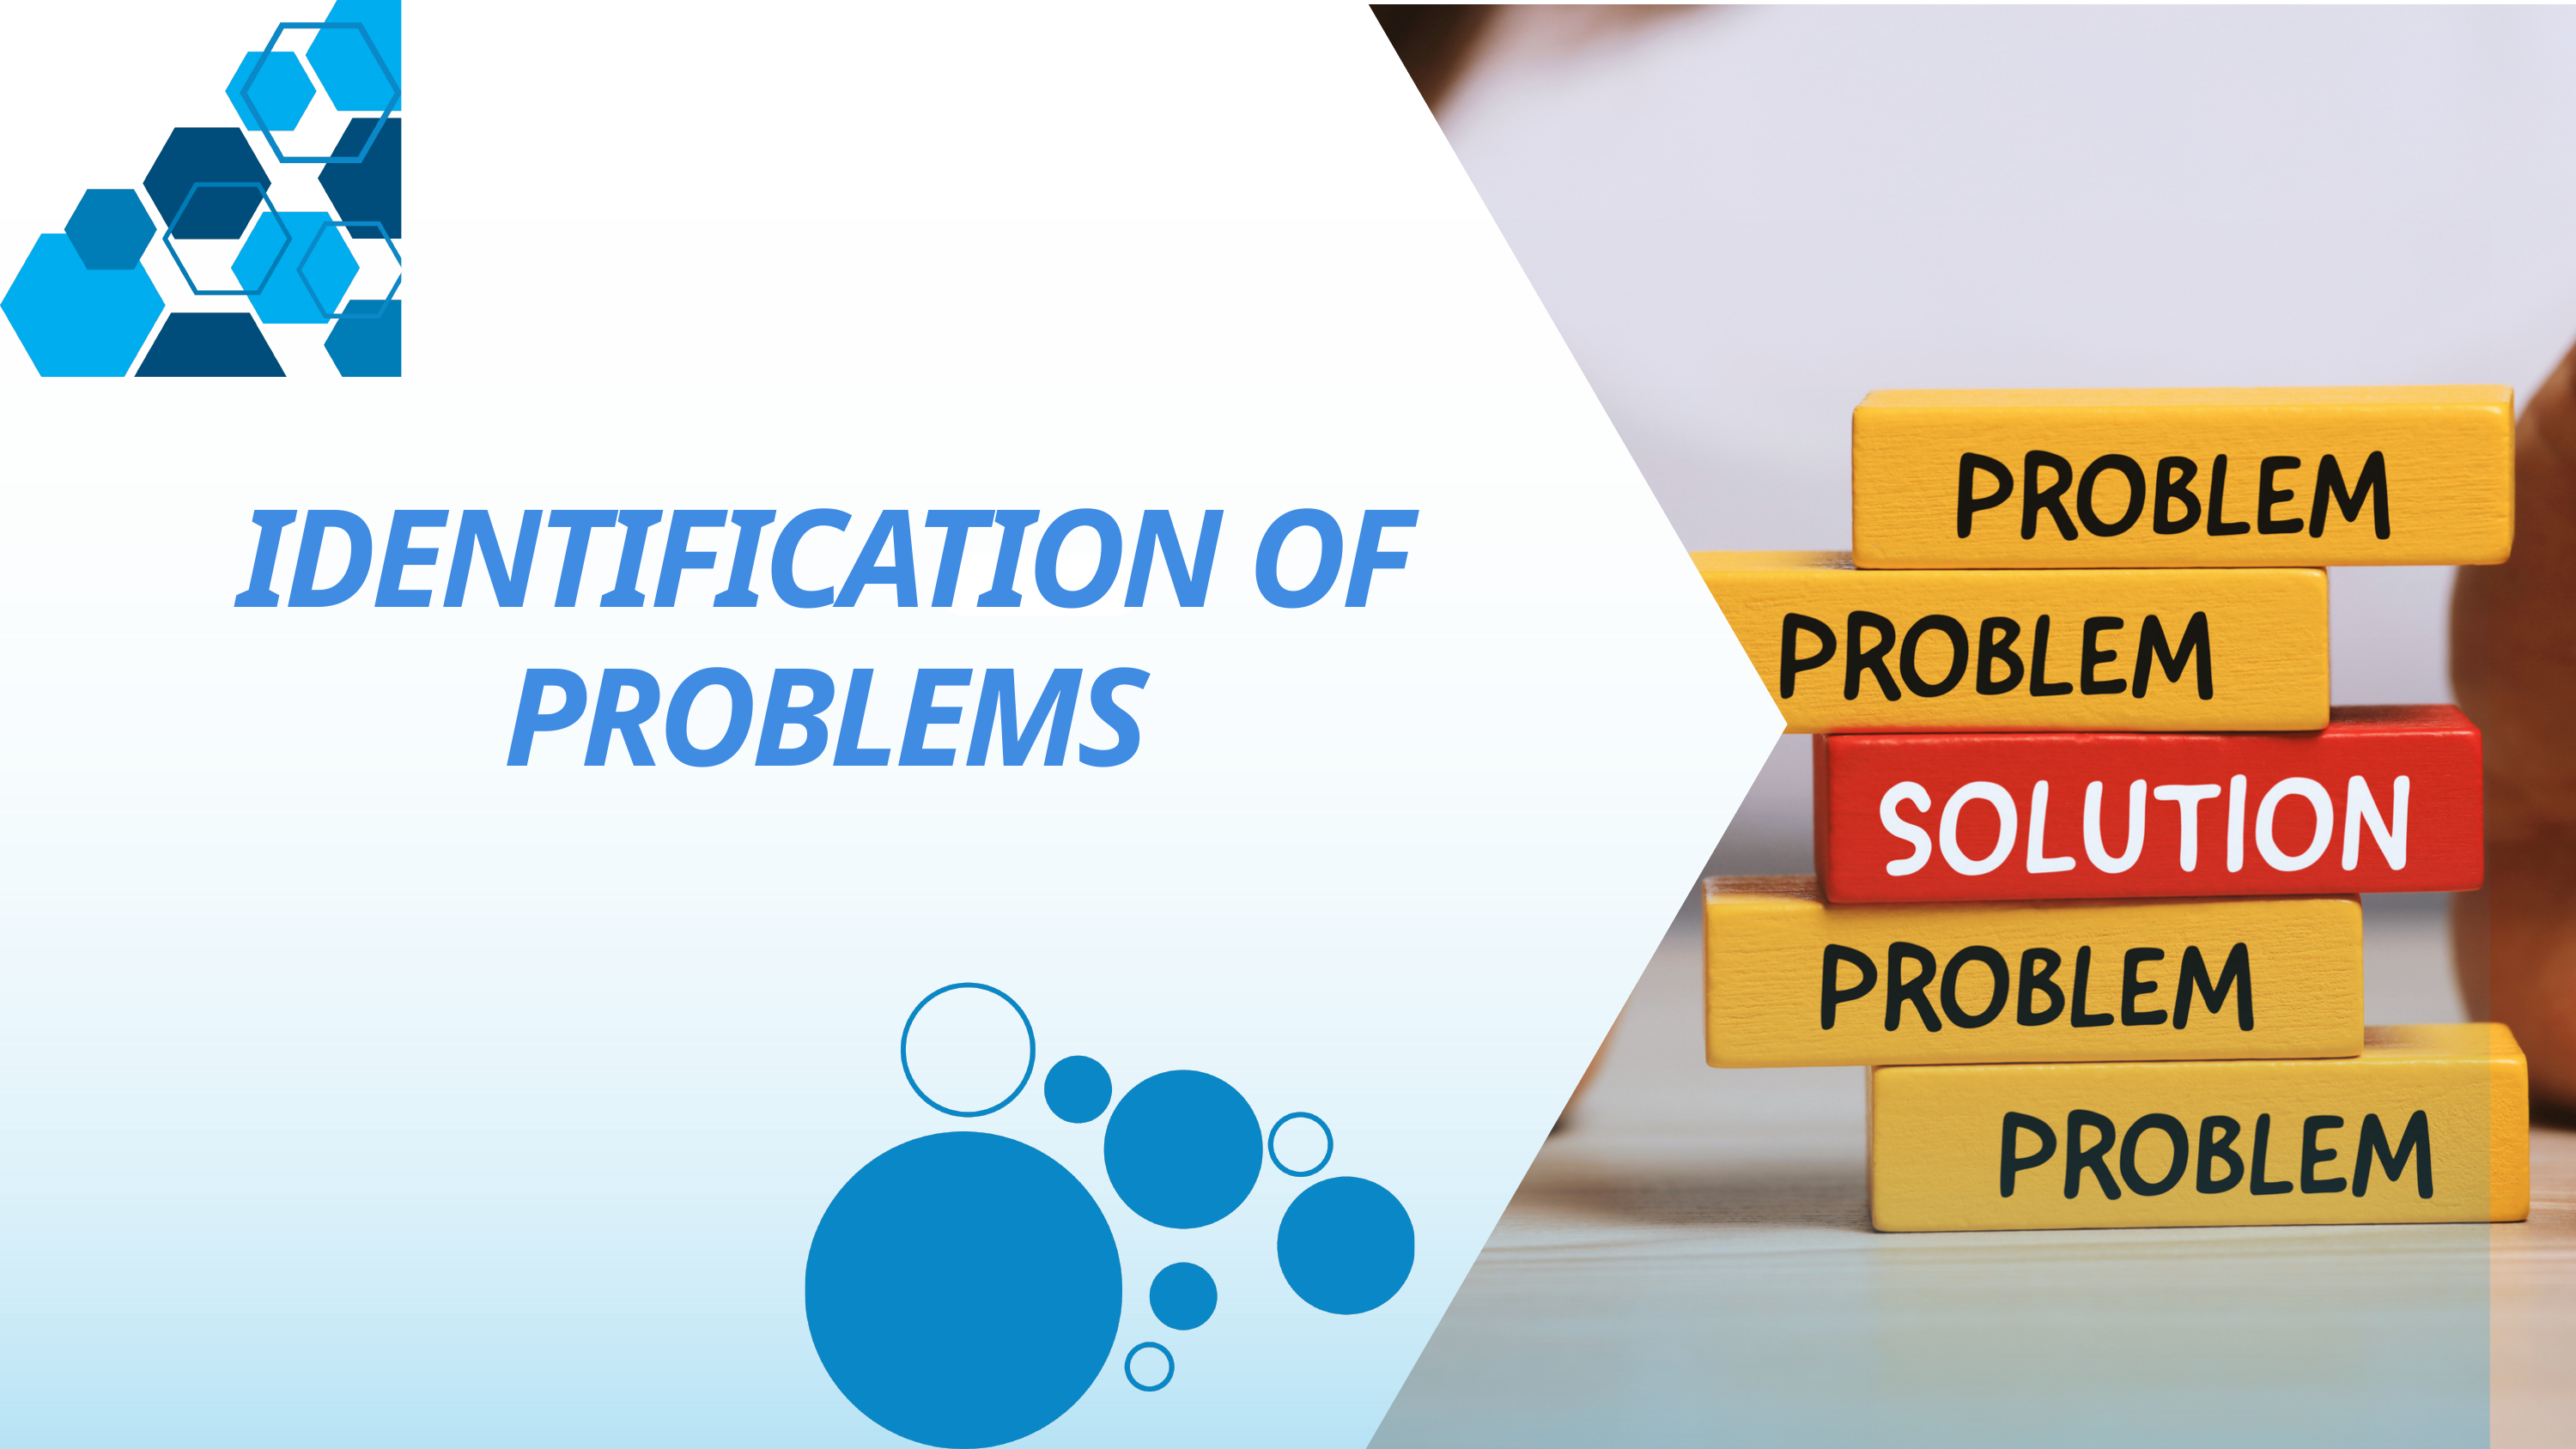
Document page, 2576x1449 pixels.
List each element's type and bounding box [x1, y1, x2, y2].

text_box [935, 552, 1145, 617]
text_box [0, 0, 1788, 1449]
text_box [1792, 3, 2576, 1449]
